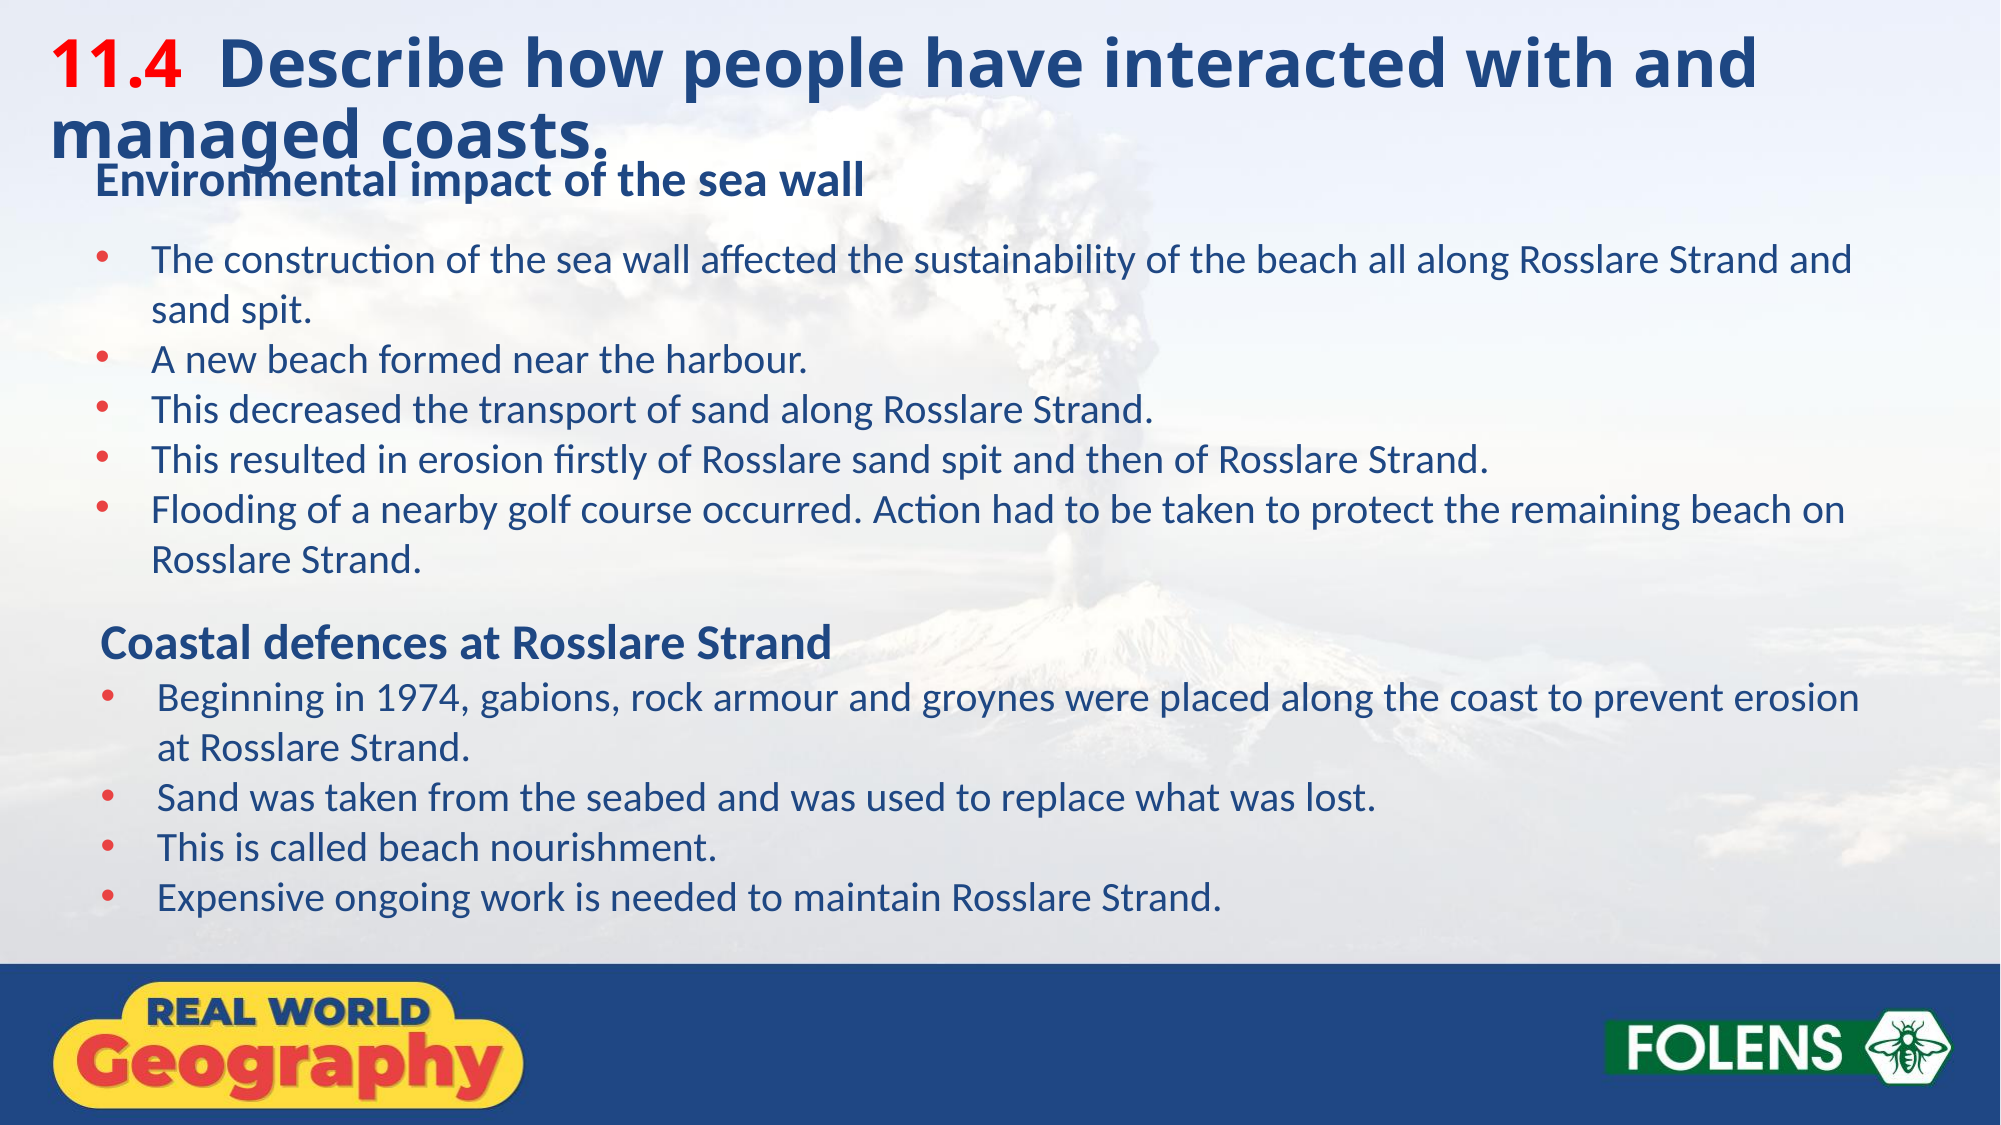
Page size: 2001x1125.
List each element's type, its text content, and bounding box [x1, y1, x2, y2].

text_box Coastal defences at Rosslare Strand Beginning in 1974, gabions, rock armour and groynes were placed along the coast to prevent erosion at Rosslare Strand. Sand was taken from the seabed and was used to replace what was lost. This is called beach nourishment. Expensive ongoing work is needed to maintain Rosslare Strand. [85, 602, 1915, 928]
text_box Environmental impact of the sea wall The construction of the sea wall affected the sustainability of the beach all along Rosslare Strand and sand spit. A new beach formed near the harbour. This decreased the transport of sand along Rosslare Strand. This resulted in erosion firstly of Rosslare sand spit and then of Rosslare Strand. Flooding of a nearby golf course occurred. Action had to be taken to protect the remaining beach on Rosslare Strand. [80, 138, 1950, 589]
text_box 11.4 Describe how people have interacted with and managed coasts. [34, 22, 1979, 124]
picture [0, 0, 2001, 1125]
